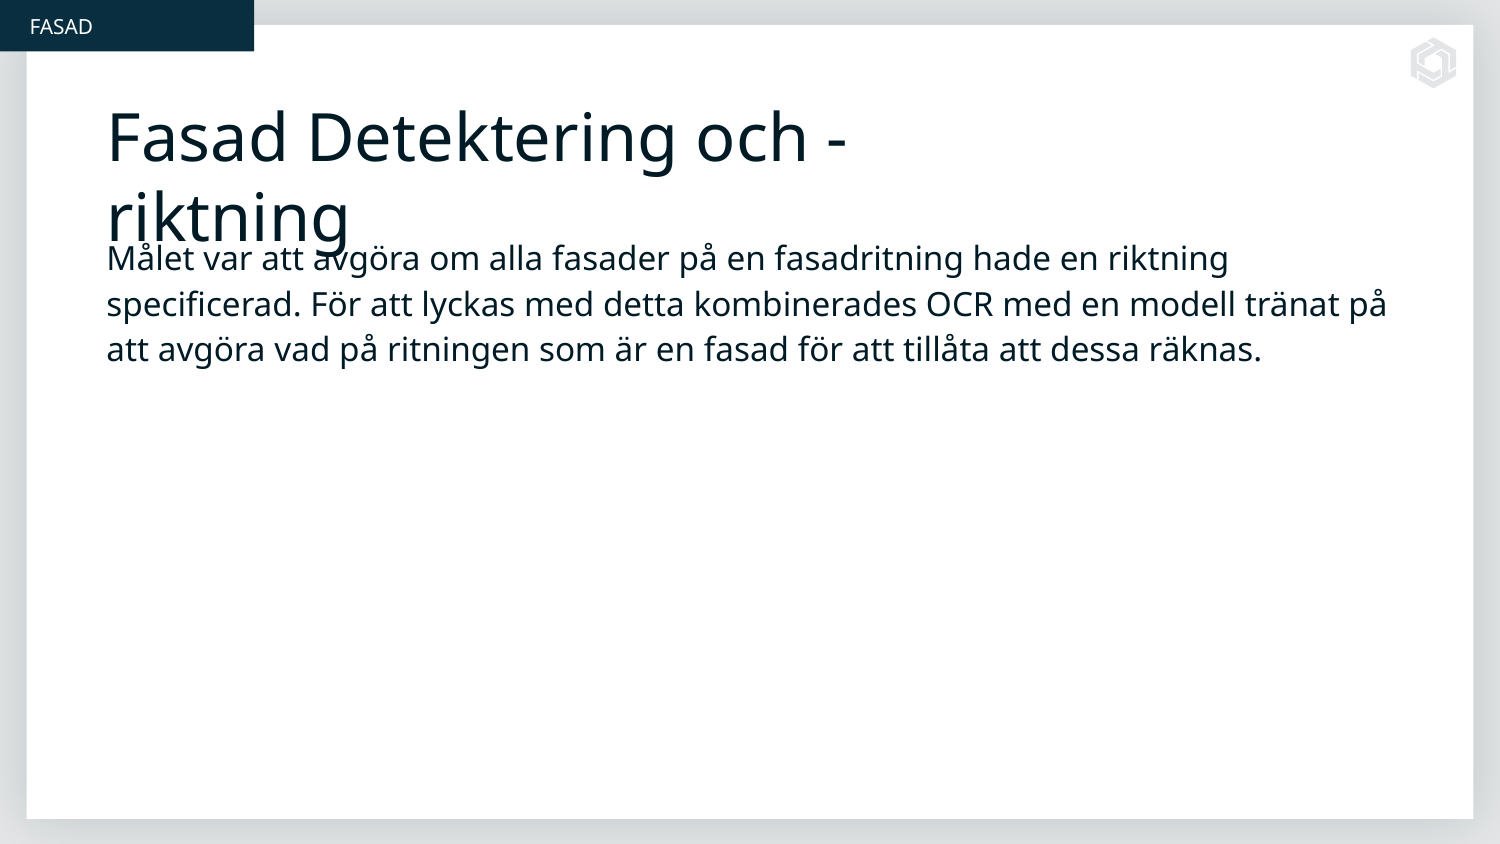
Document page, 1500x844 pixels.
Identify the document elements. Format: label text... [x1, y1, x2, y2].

title Fasad Detektering och -riktning [106, 94, 1072, 193]
subtitle FASAD [0, 0, 255, 52]
list Målet var att avgöra om alla fasader på en fasadritning hade en riktning specificerad. För att lyckas med detta kombinerades OCR med en modell tränat på att avgöra vad på ritningen som är en fasad för att tillåta att dessa räknas. [106, 230, 1394, 750]
